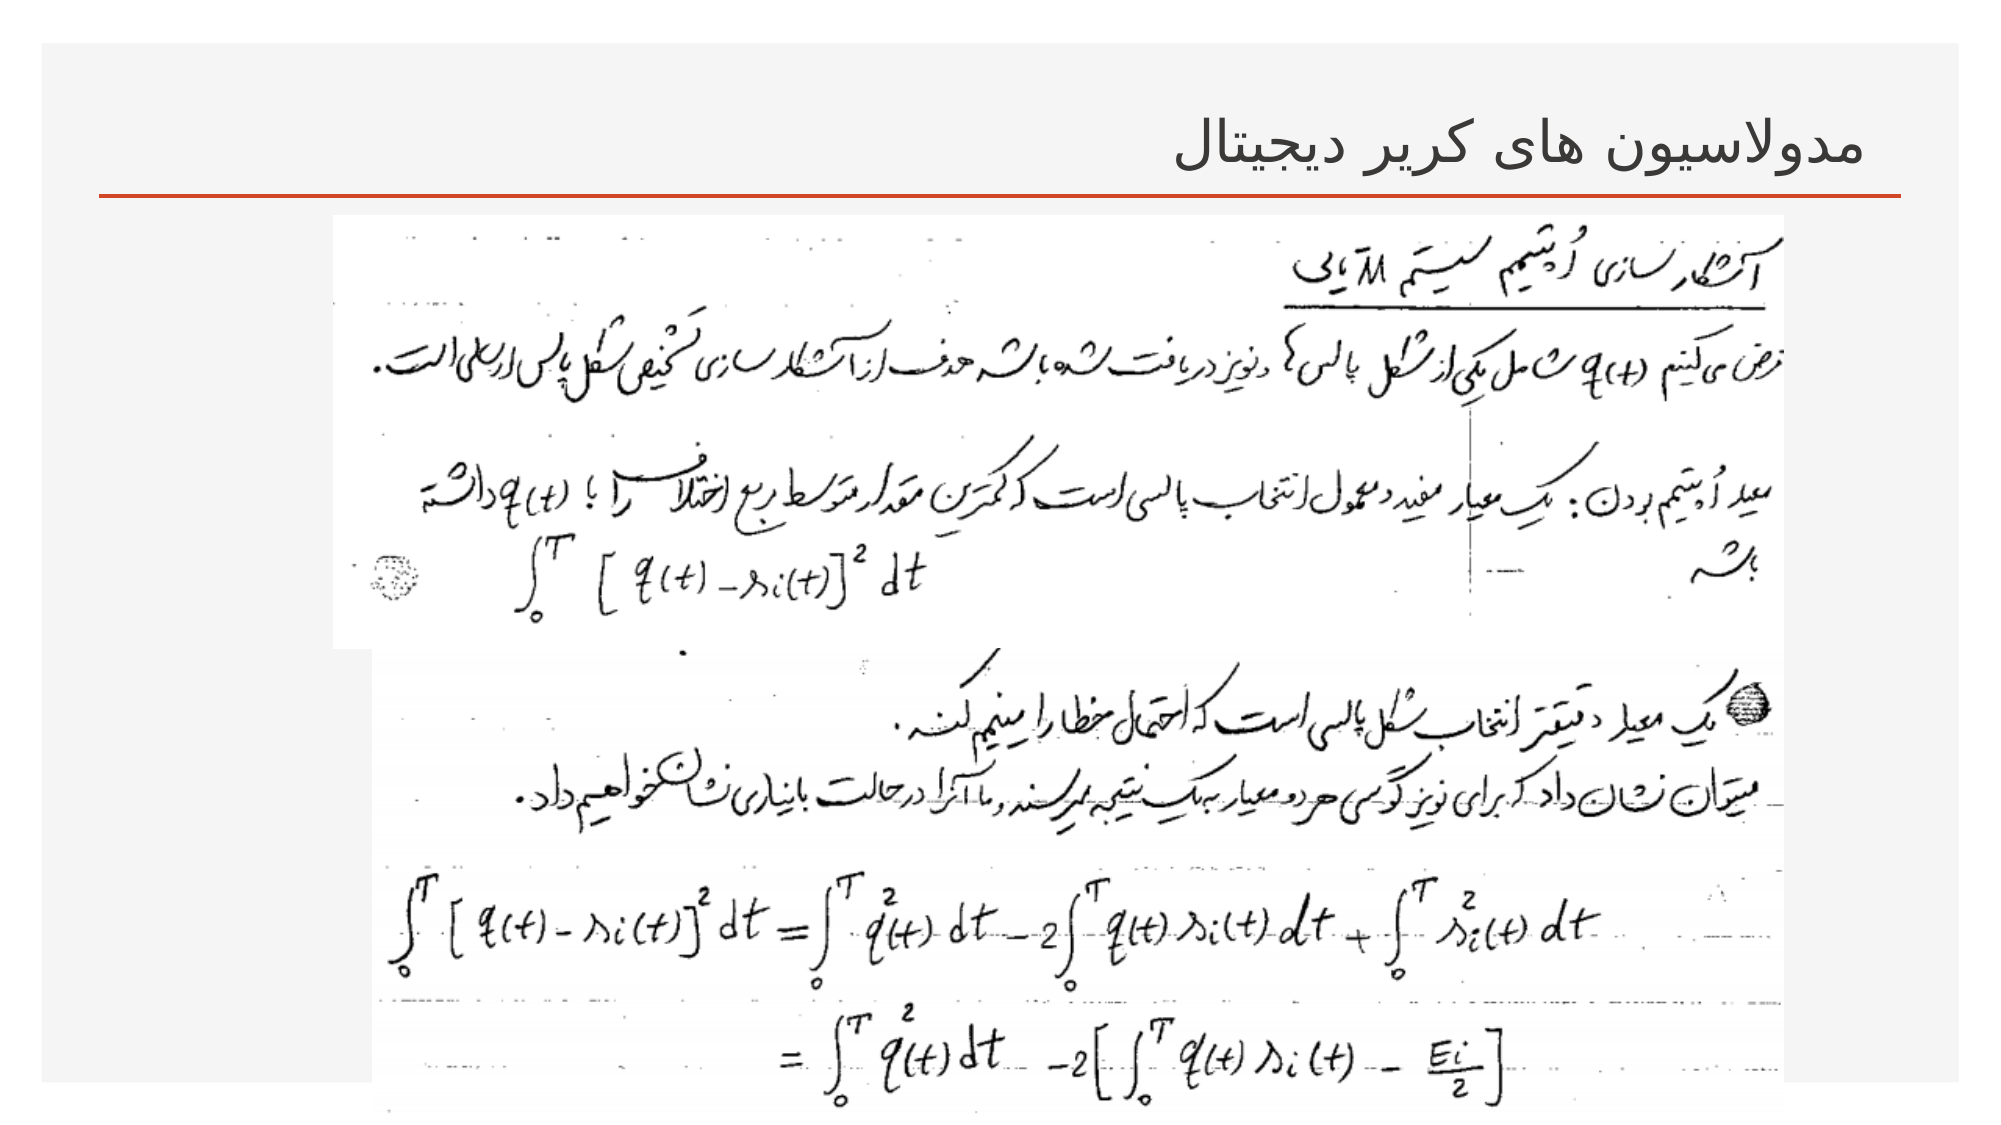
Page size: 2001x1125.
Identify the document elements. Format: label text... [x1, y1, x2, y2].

picture [333, 215, 1784, 1121]
title مدولاسیون های کریر دیجیتال [754, 77, 1883, 182]
